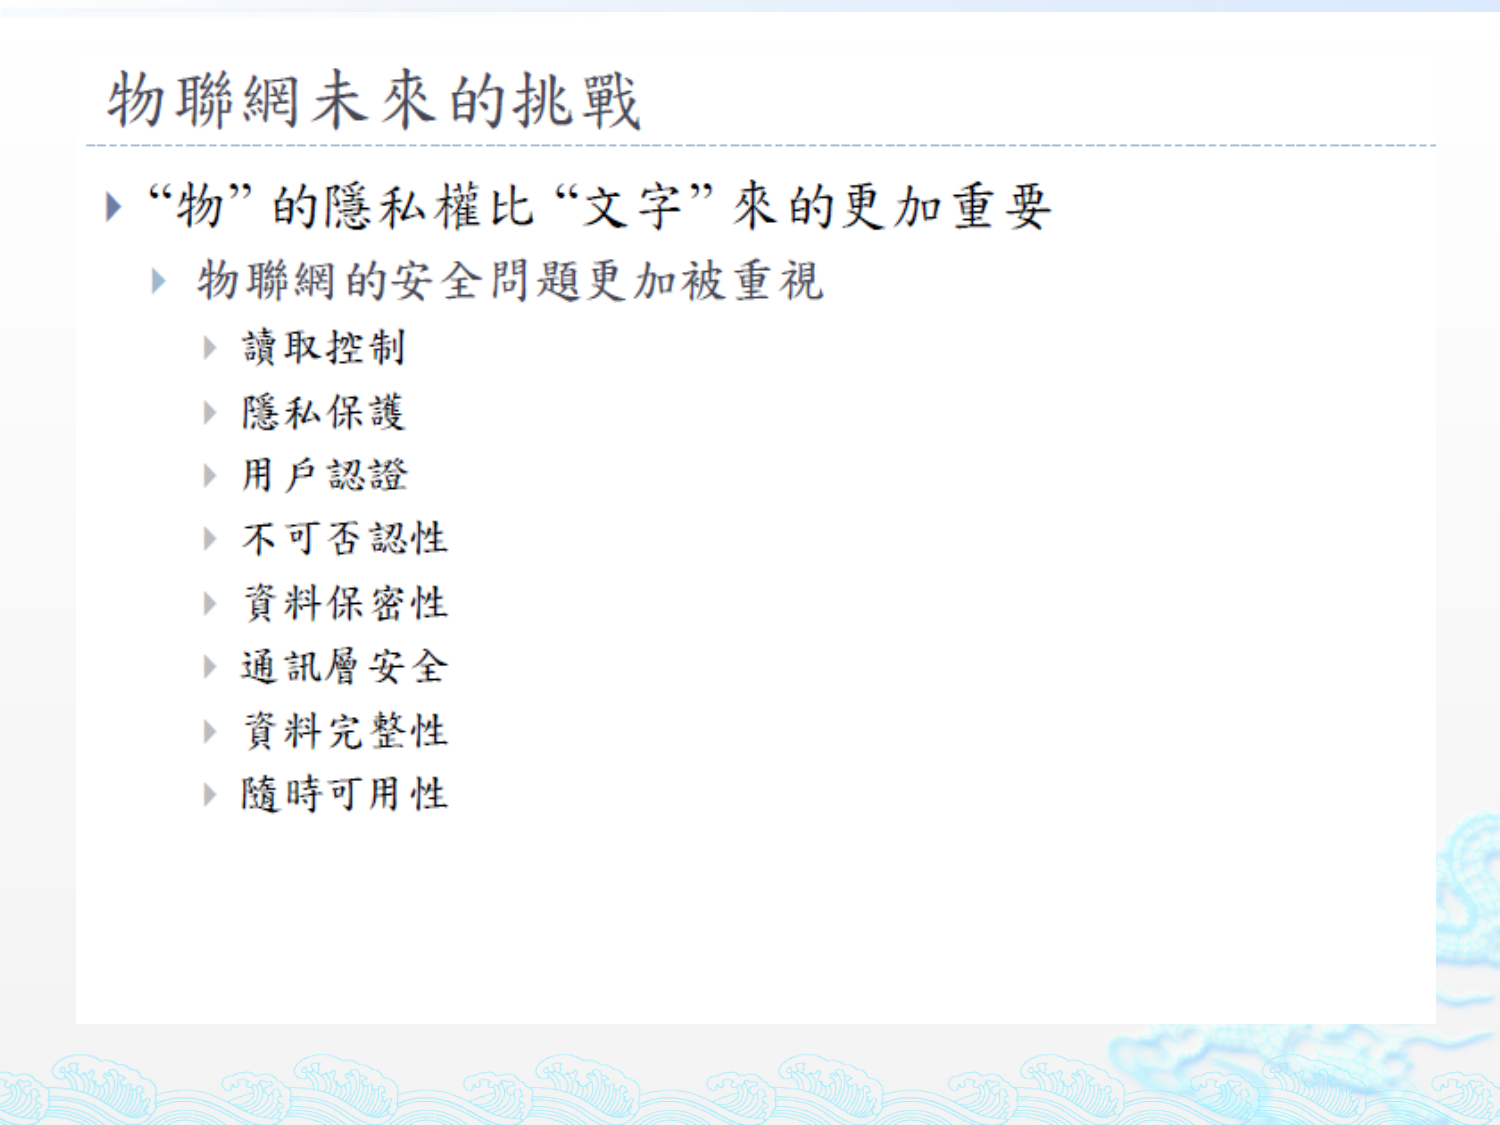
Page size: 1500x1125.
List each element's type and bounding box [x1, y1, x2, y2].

picture [76, 53, 1436, 1024]
